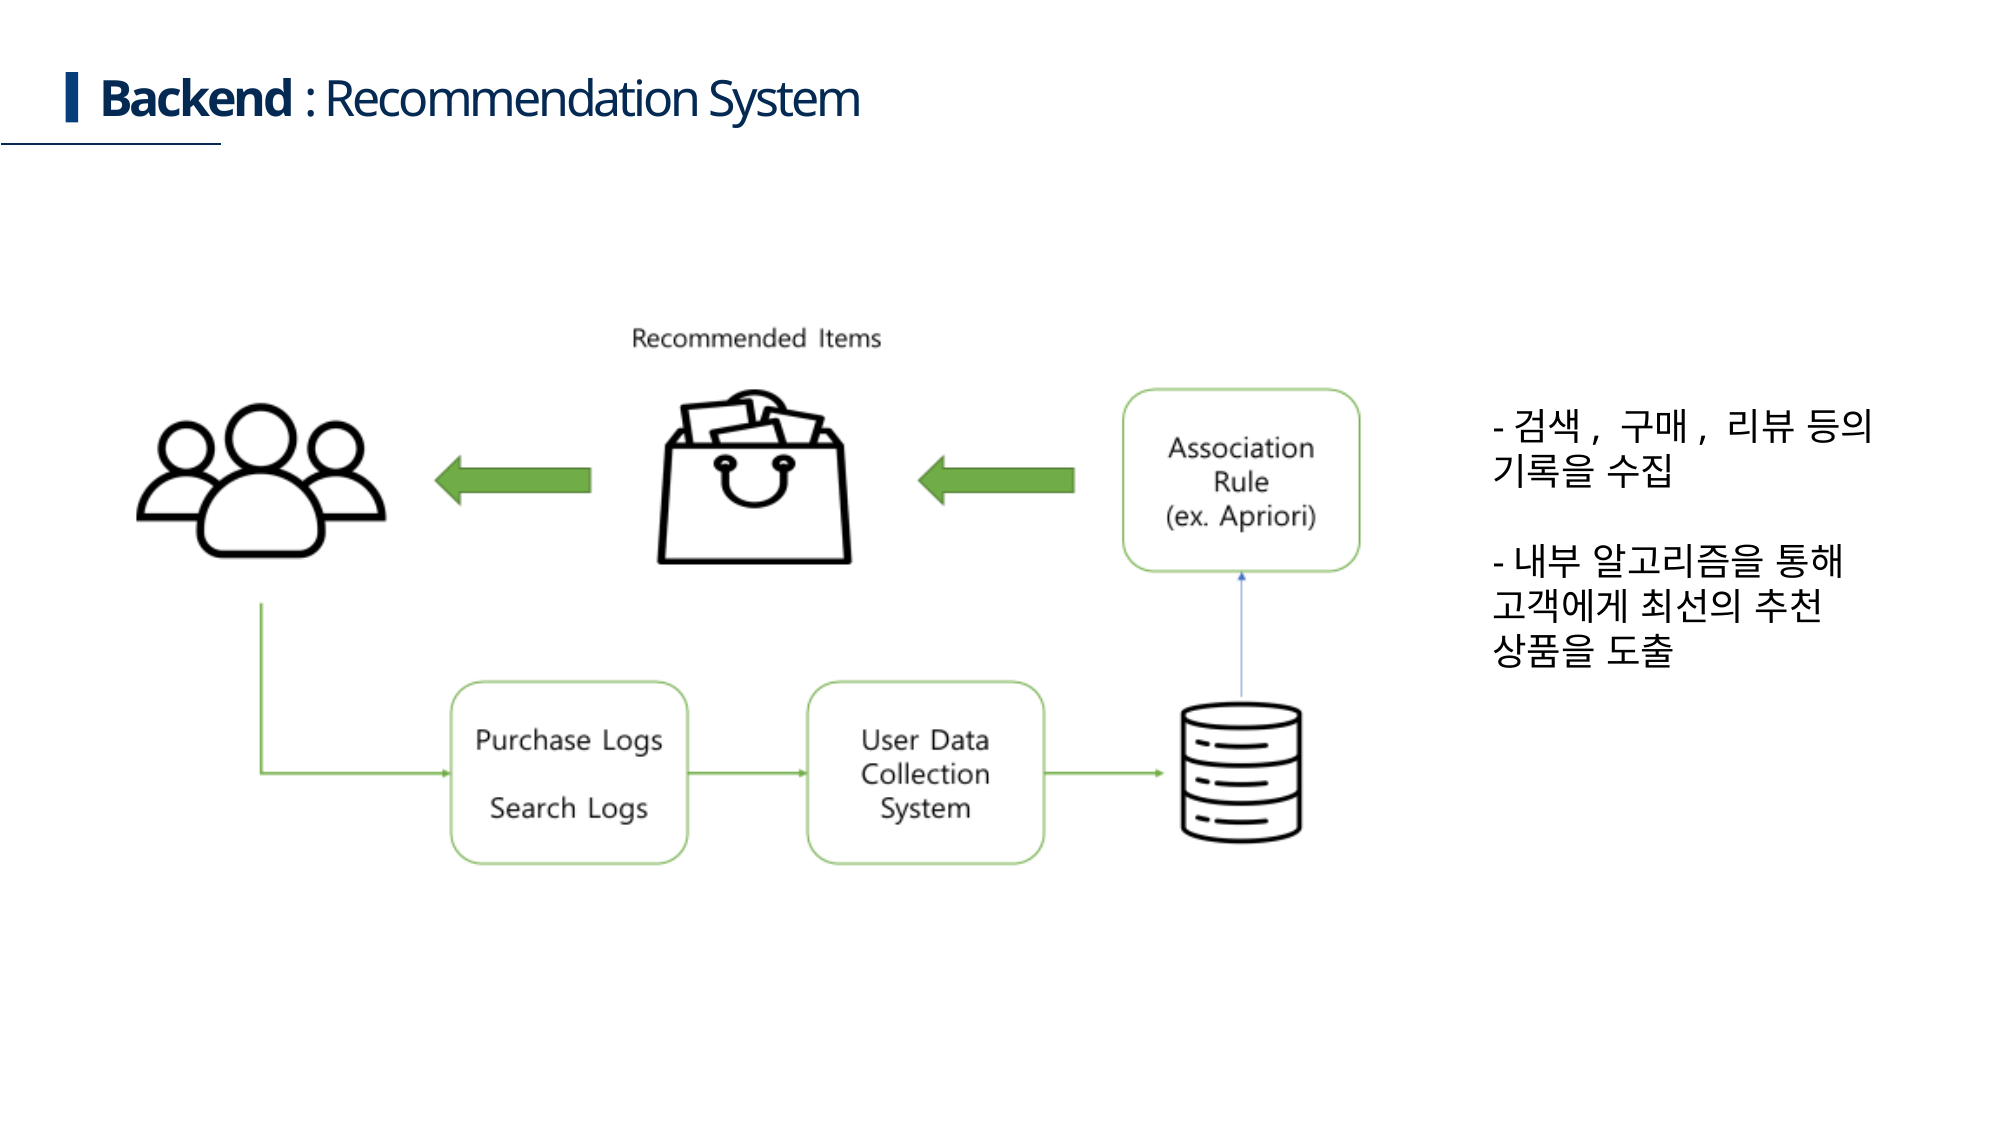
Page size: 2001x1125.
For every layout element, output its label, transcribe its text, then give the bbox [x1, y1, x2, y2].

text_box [65, 59, 876, 135]
text_box -검색, 구매, 리뷰 등의 기록을 수집 -내부 알고리즘을 통해 고객에게 최선의 추천 상품을 도출 [1477, 395, 1938, 681]
picture [62, 252, 1453, 1017]
